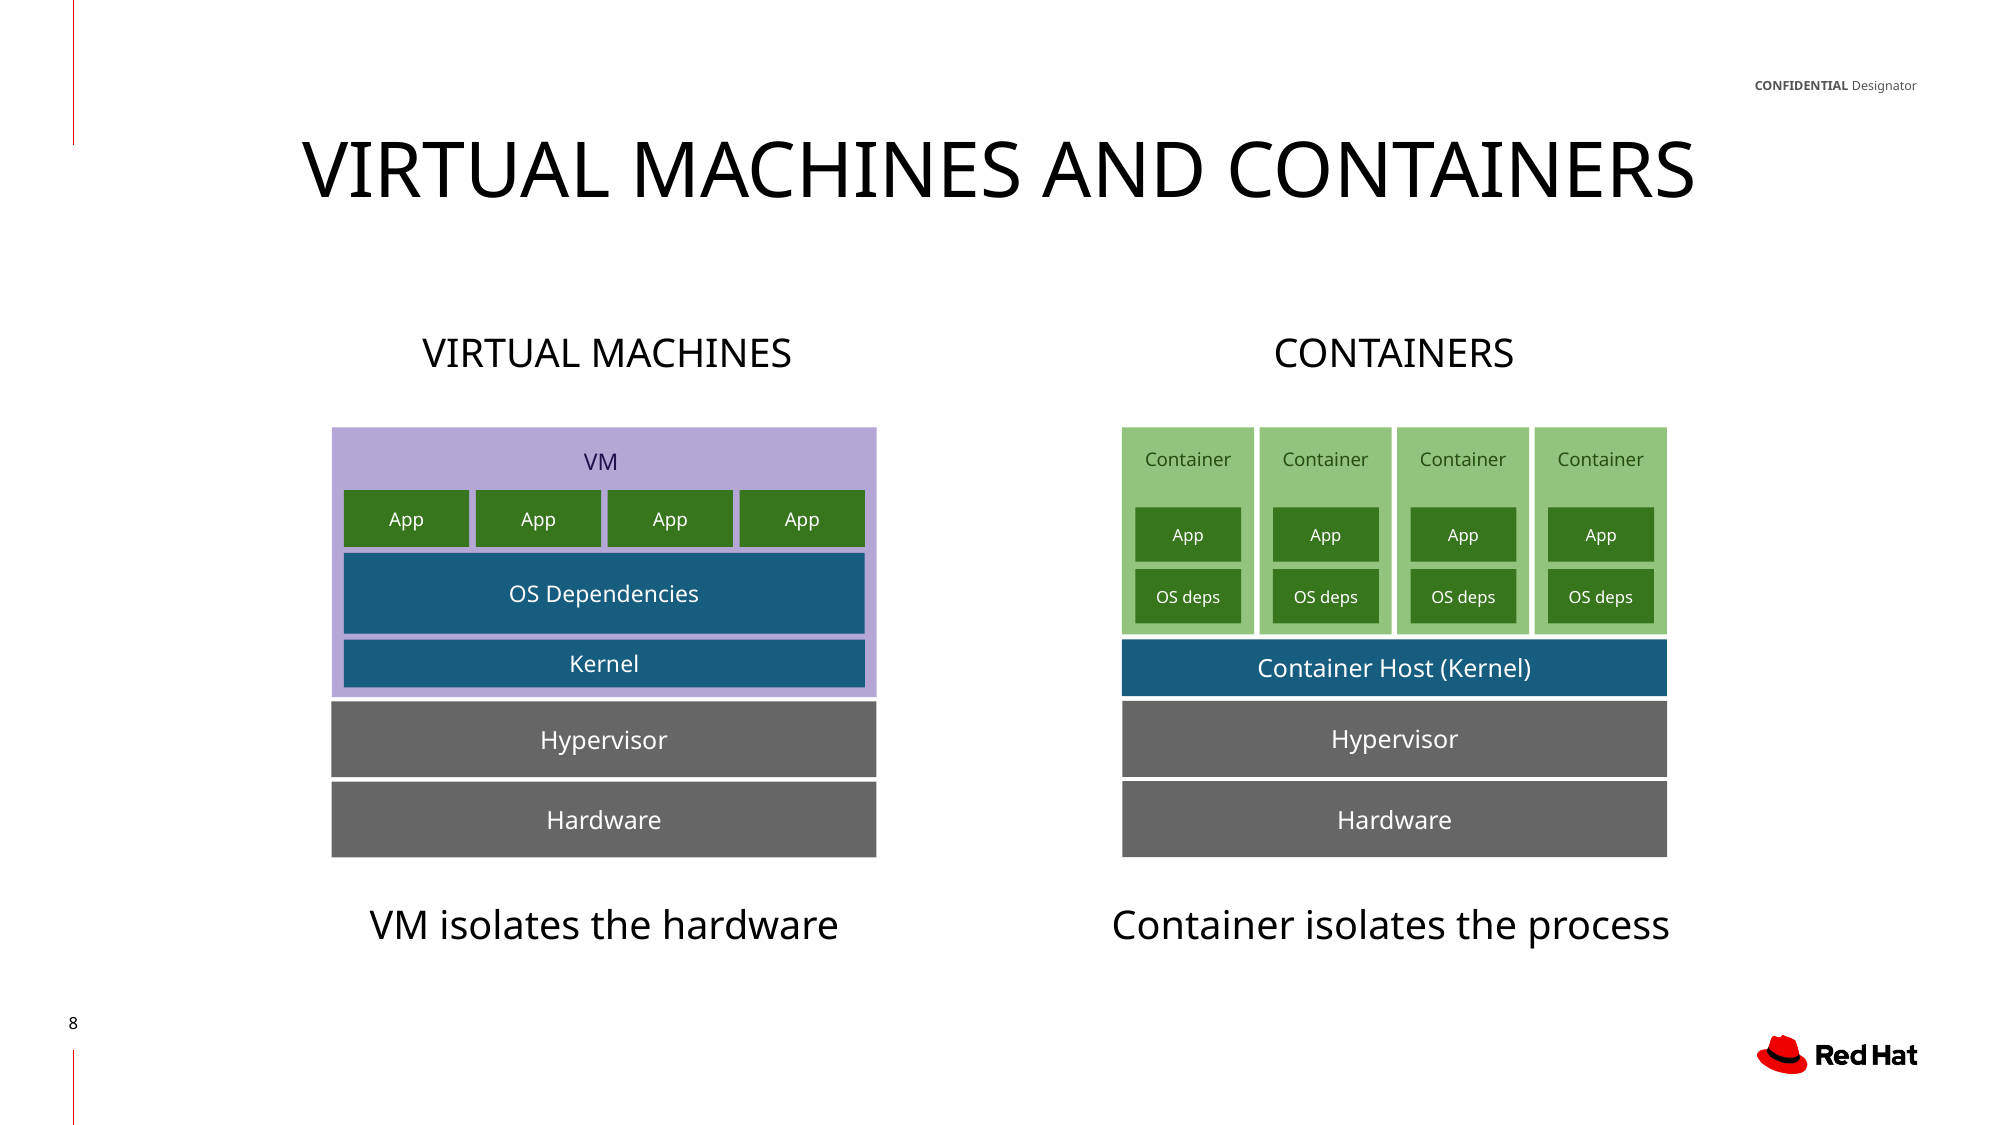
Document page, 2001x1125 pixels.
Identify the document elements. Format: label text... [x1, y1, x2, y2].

text_box VM isolates the hardware [298, 880, 912, 976]
text_box VIRTUAL MACHINES AND CONTAINERS [180, 0, 1820, 233]
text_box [331, 427, 877, 858]
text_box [1121, 427, 1668, 858]
text_box VIRTUAL MACHINES [388, 307, 827, 385]
slide_number ‹#› [13, 1012, 134, 1036]
picture [1757, 1035, 1918, 1074]
text_box Container isolates the process [1084, 880, 1698, 976]
text_box CONTAINERS [1199, 307, 1589, 385]
